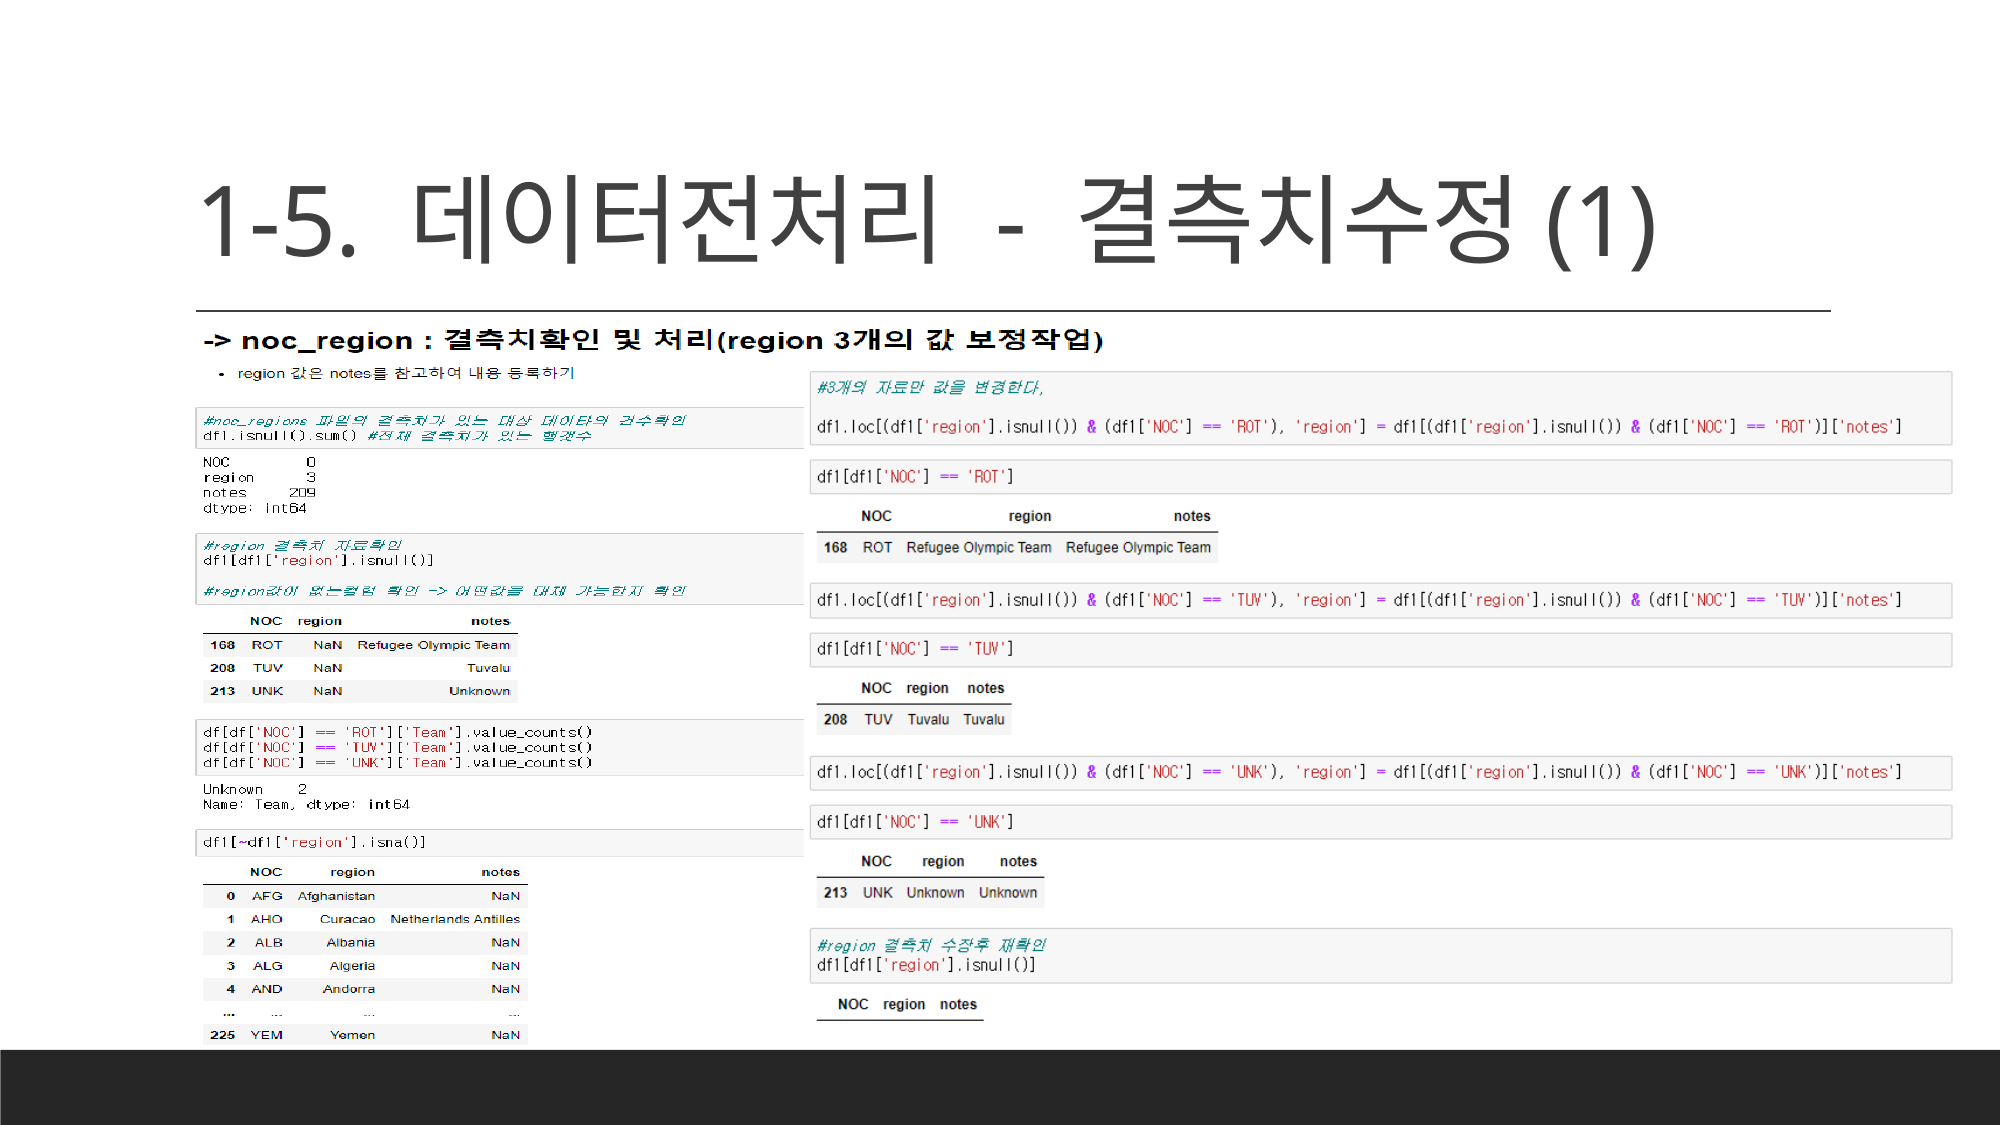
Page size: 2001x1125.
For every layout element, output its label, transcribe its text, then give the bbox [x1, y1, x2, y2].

picture [804, 363, 1963, 1044]
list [190, 316, 1198, 1045]
title 1-5. 데이터전처리 - 결측치수정(1) [180, 47, 1830, 285]
